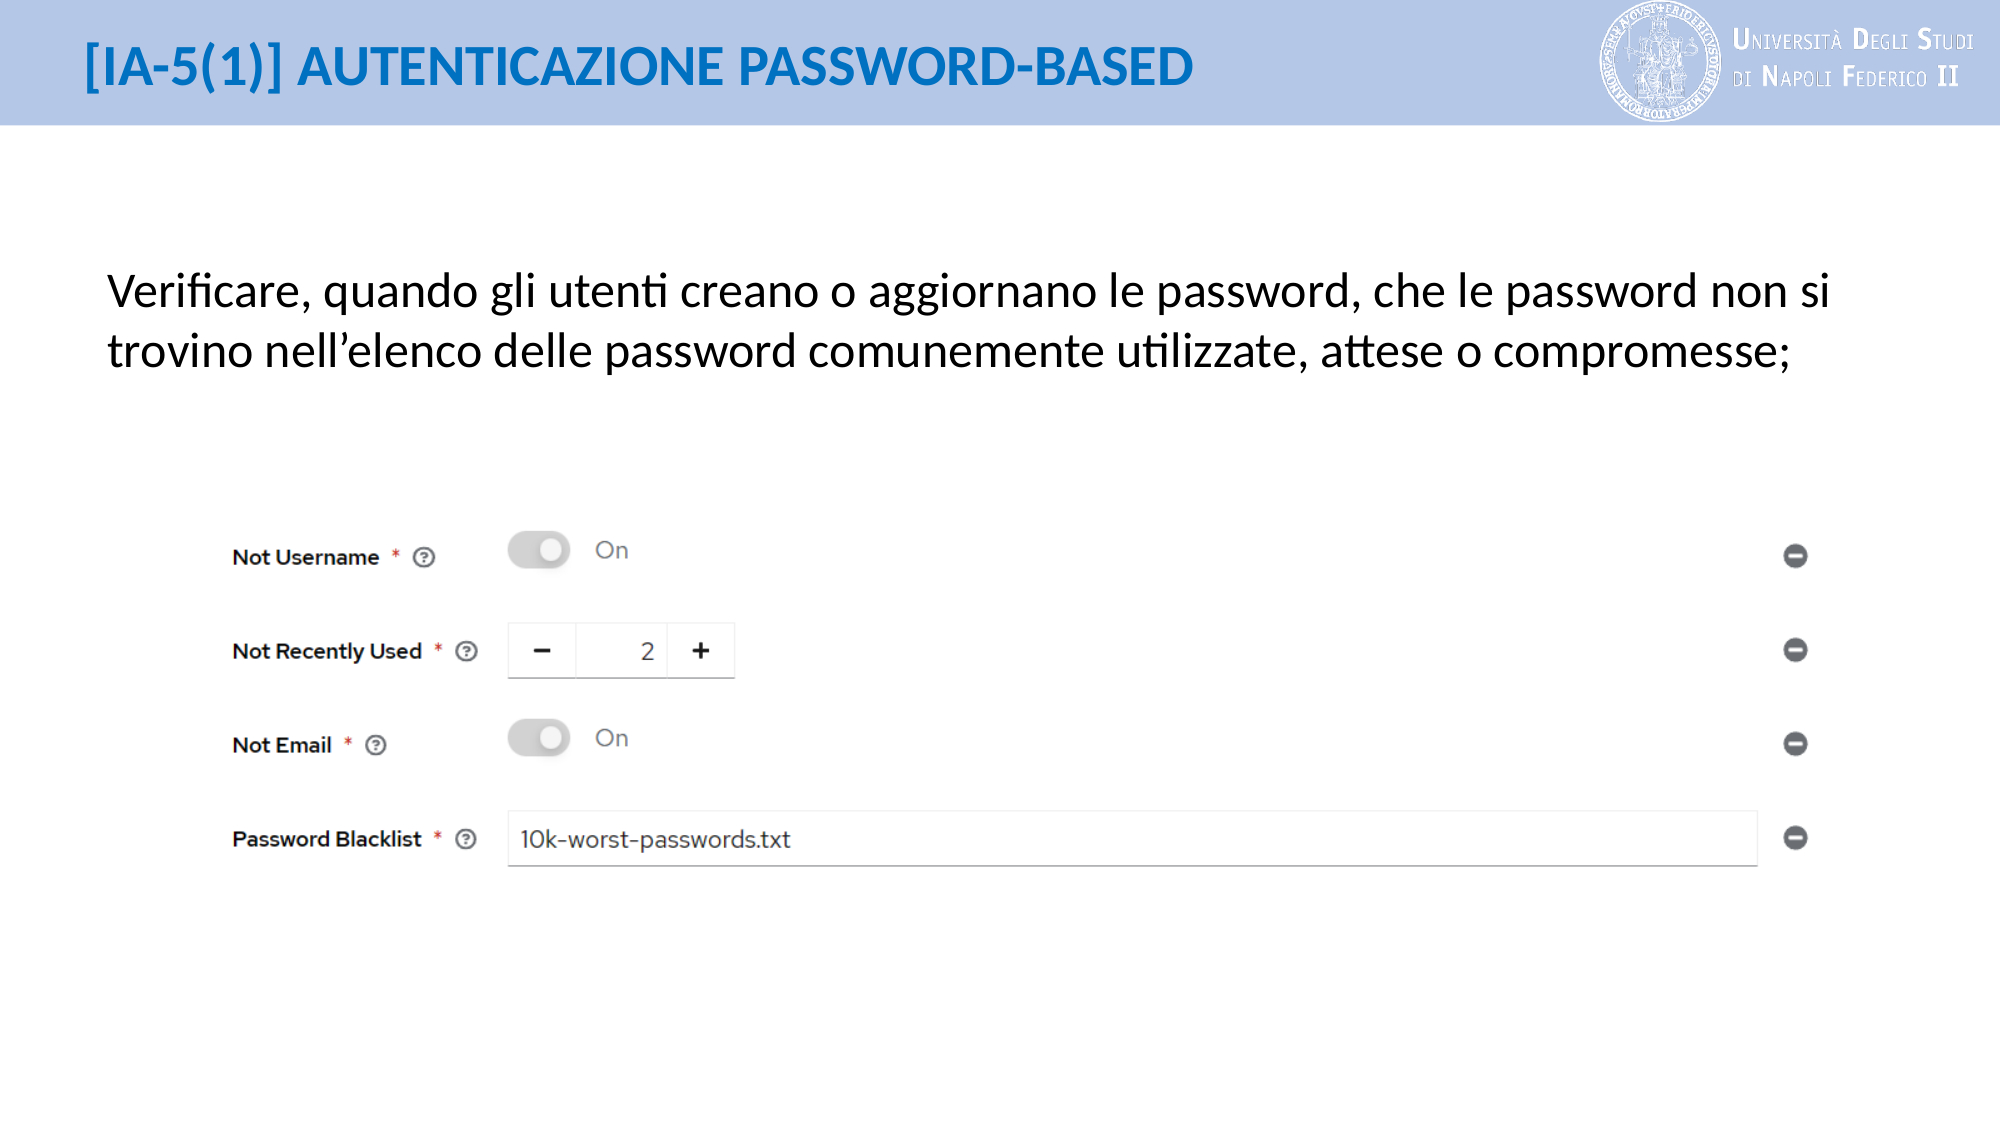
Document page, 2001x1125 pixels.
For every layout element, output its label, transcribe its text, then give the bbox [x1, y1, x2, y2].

text_box [0, 0, 2000, 126]
text_box Verificare, quando gli utenti creano o aggiornano le password, che le password non si trovino nell’elenco delle password comunemente utilizzate, attese o compromesse; [92, 250, 1908, 385]
picture [1599, 0, 1974, 122]
text_box [IA-5(1)] AUTENTICAZIONE PASSWORD-BASED [69, 19, 1478, 105]
picture [199, 511, 1847, 903]
